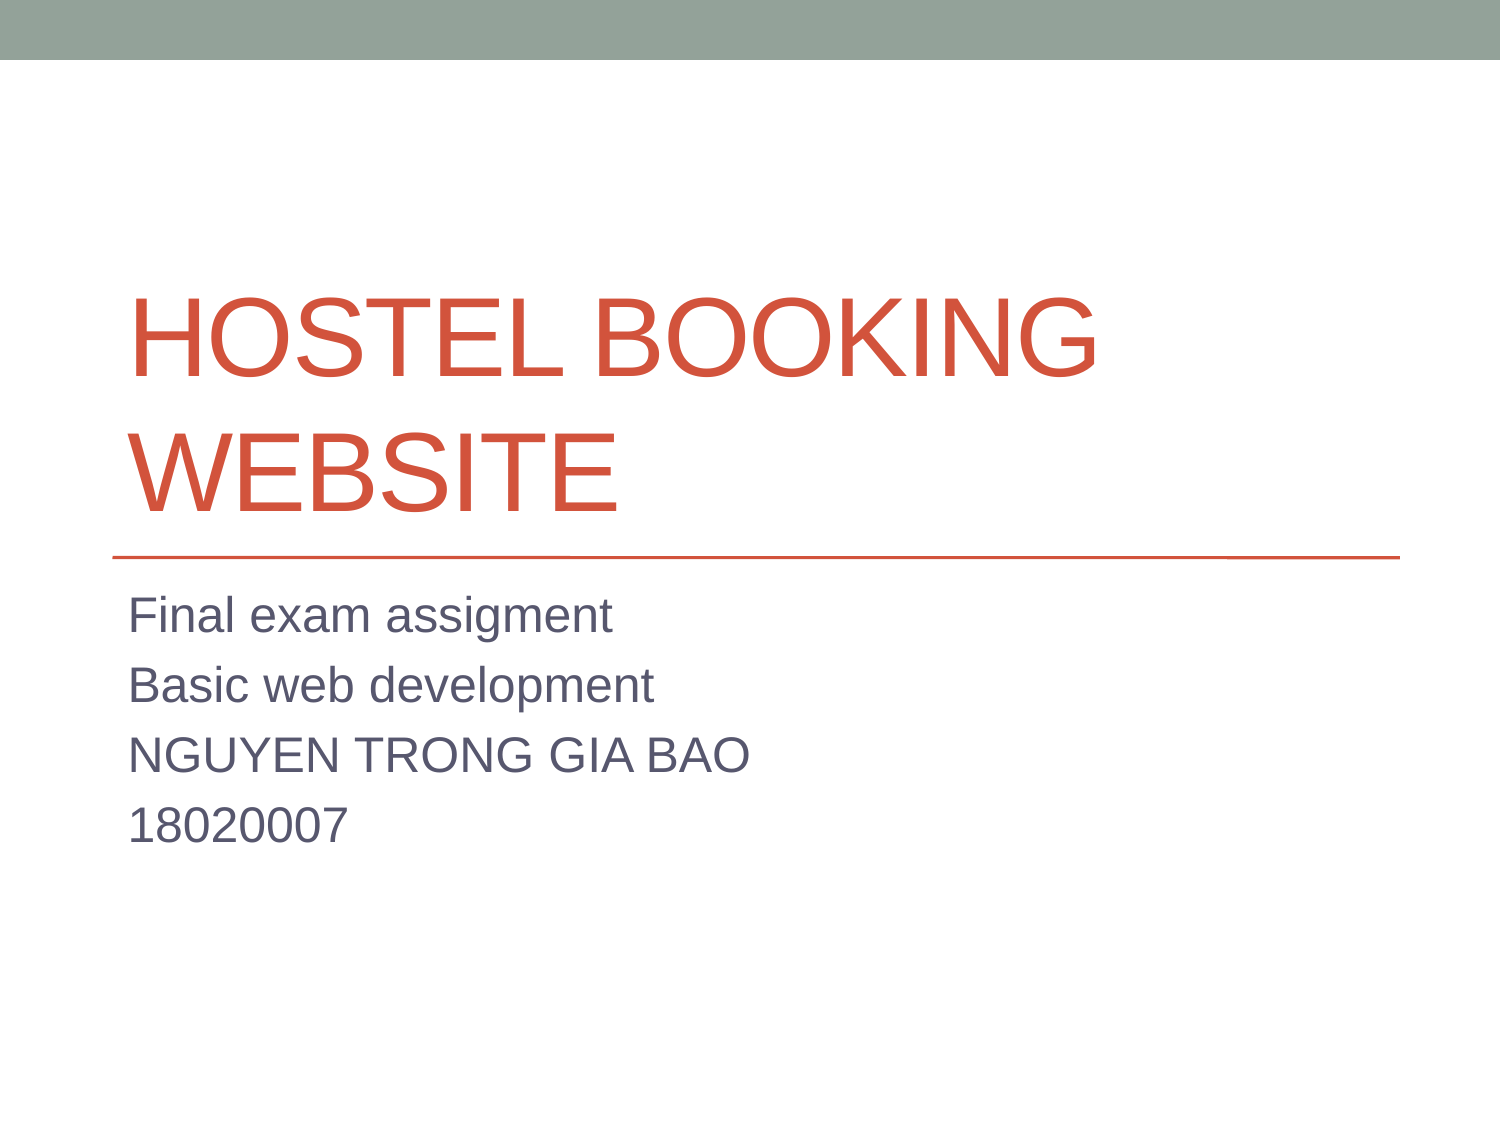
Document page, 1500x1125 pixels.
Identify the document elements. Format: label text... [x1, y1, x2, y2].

subtitle Final exam assigment Basic web development NGUYEN TRONG GIA BAO 18020007 [112, 575, 1163, 863]
title Hostel booking website [112, 224, 1400, 542]
